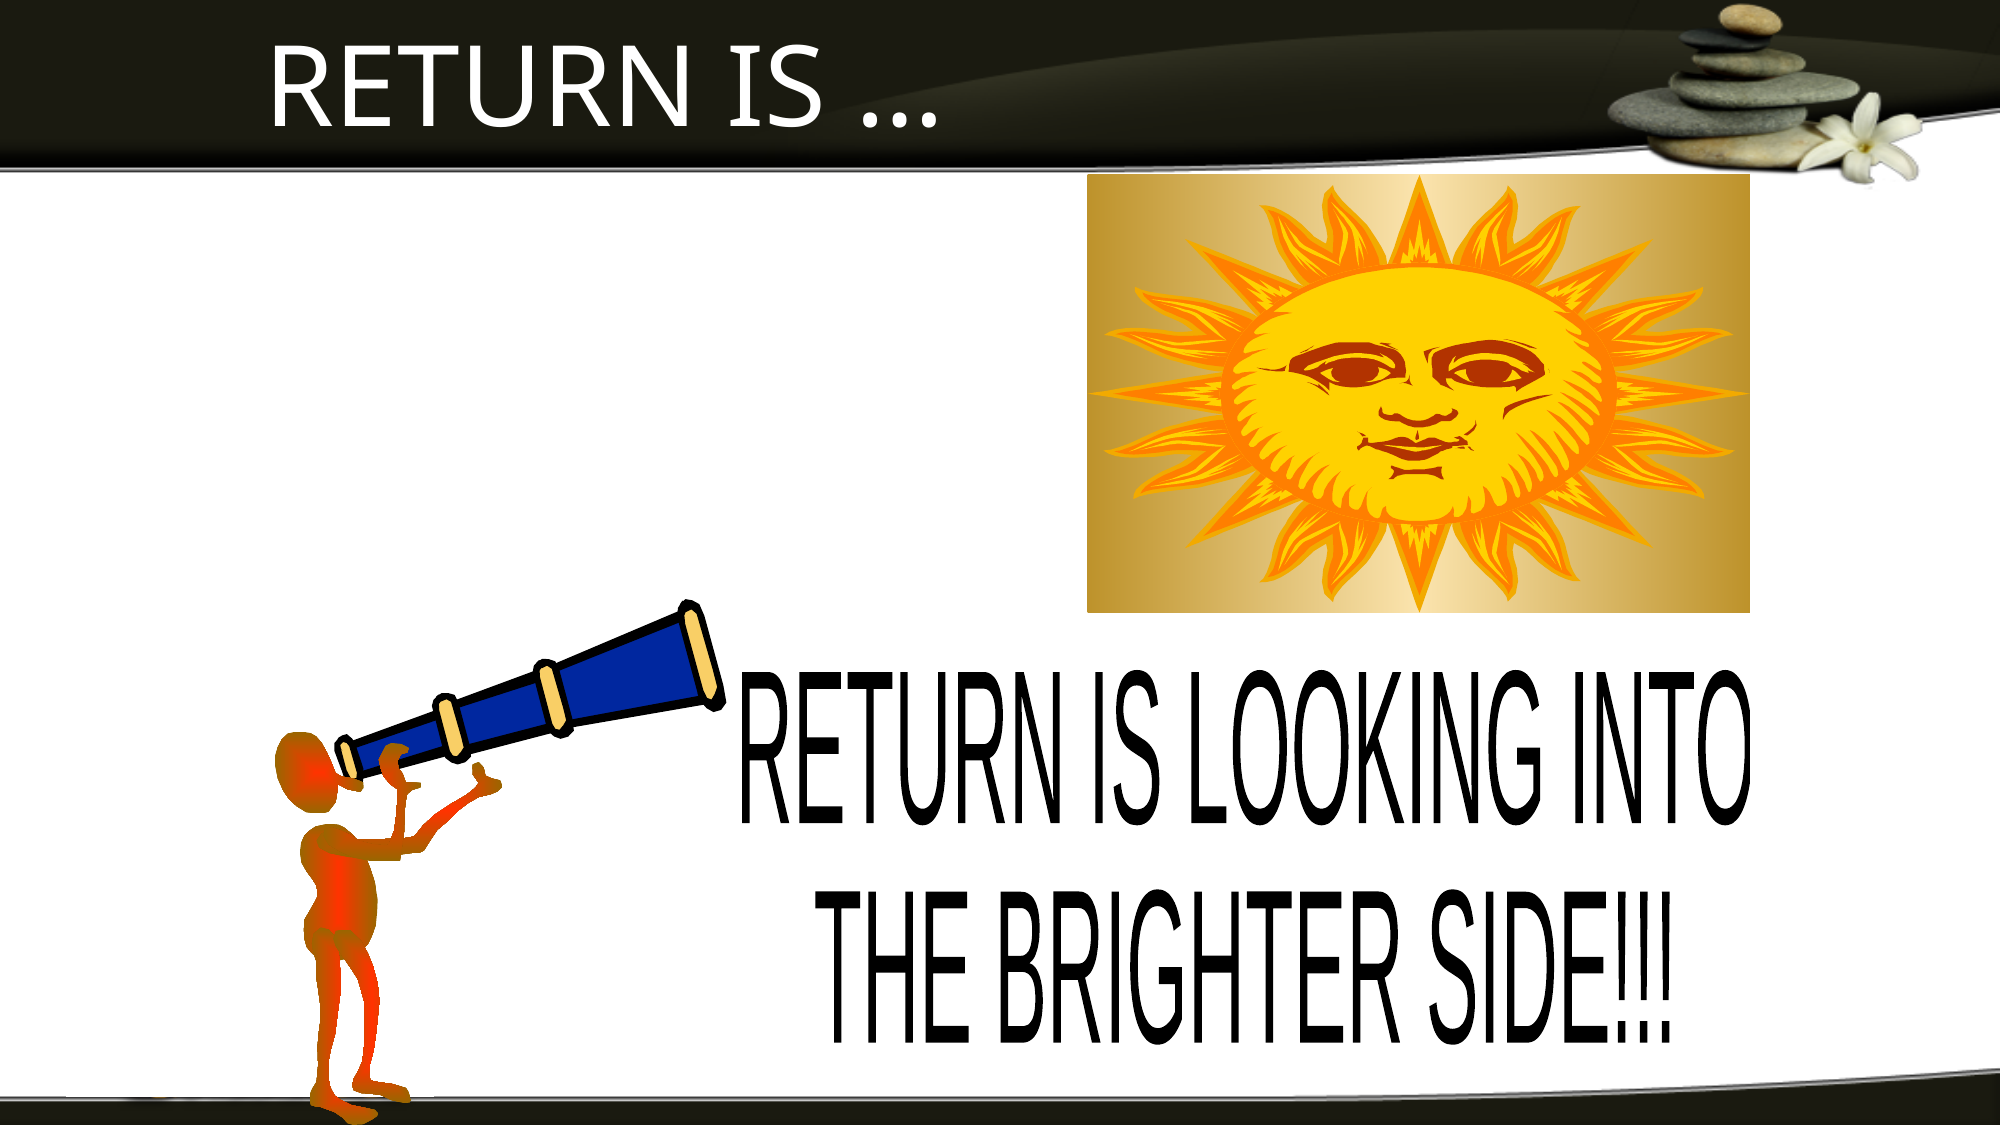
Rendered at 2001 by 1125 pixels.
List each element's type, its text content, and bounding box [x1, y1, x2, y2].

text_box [274, 647, 723, 1125]
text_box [1087, 174, 1751, 613]
title RETURN IS … [249, 0, 1125, 163]
picture [0, 0, 2000, 1125]
